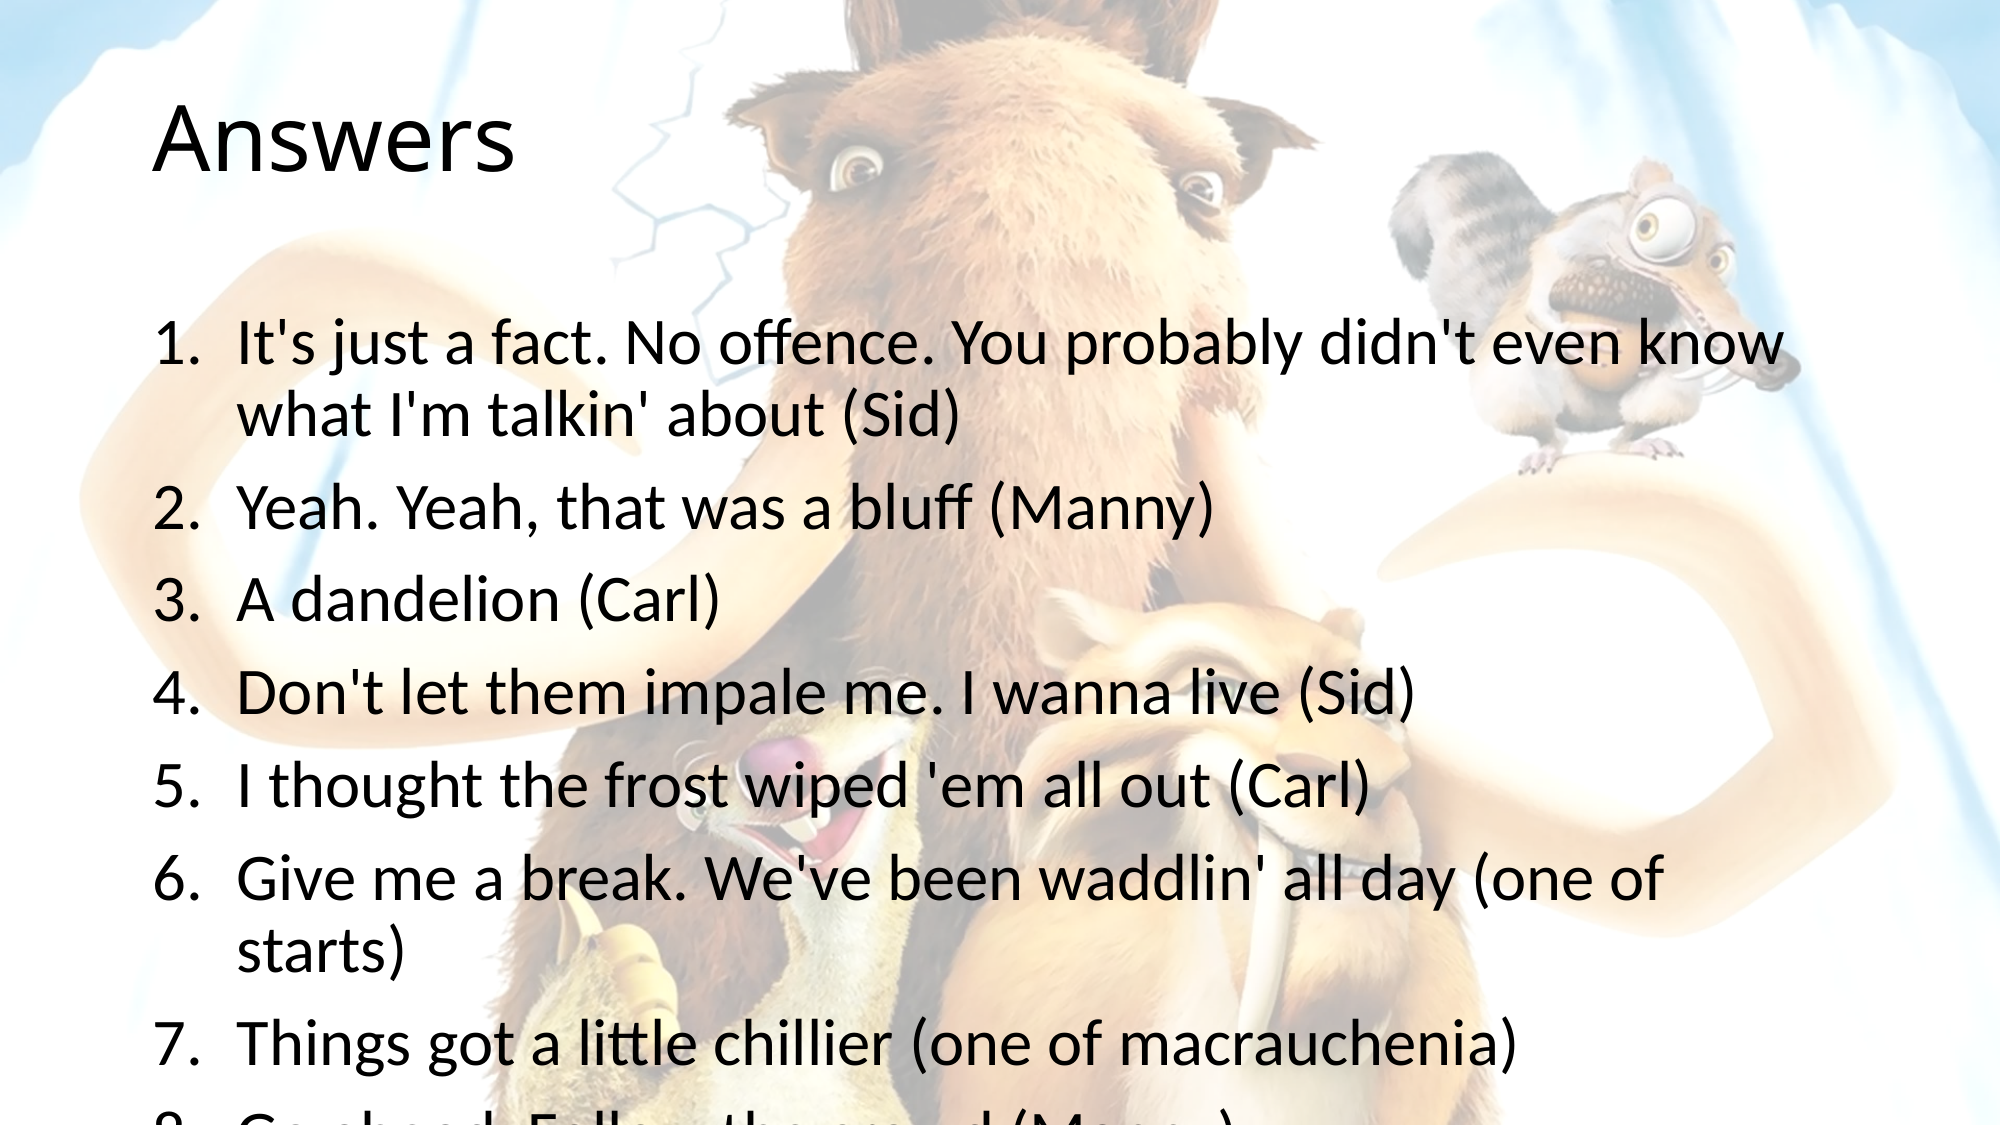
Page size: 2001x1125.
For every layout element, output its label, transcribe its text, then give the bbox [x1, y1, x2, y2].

list It's just a fact. No offence. You probably didn't even know what I'm talkin' about (Sid) Yeah. Yeah, that was a bluff (Manny) A dandelion (Carl) Don't let them impale me. I wanna live (Sid) I thought the frost wiped 'em all out (Carl) Give me a break. We've been waddlin' all day (one of starts) Things got a little chillier (one of macrauchenia) Go ahead. Follow the crowd (Manny) [137, 299, 1863, 1014]
title Answers [137, 33, 1863, 251]
